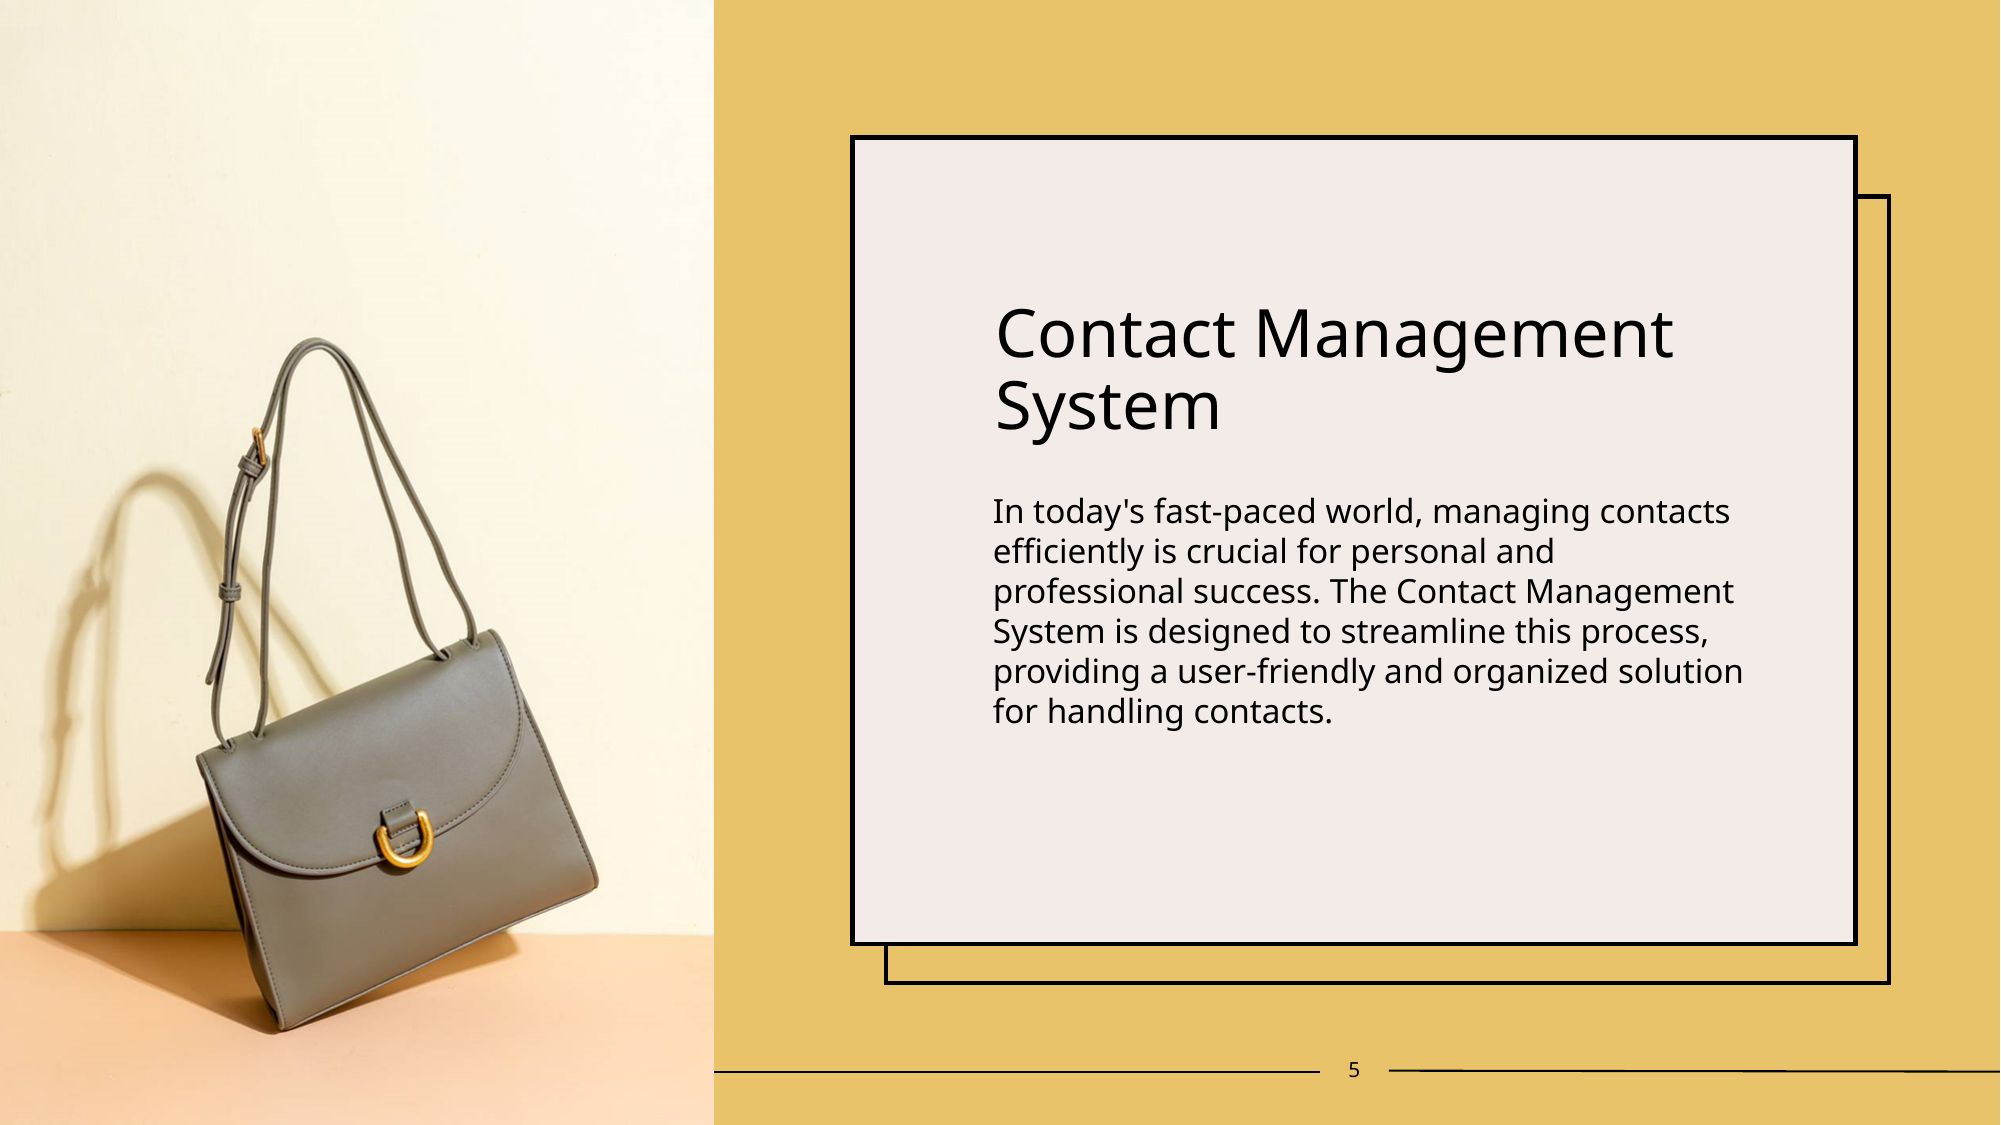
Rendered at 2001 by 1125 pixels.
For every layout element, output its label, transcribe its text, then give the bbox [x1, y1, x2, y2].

slide_number 5 [1324, 1050, 1385, 1091]
title Contact Management System [980, 292, 1795, 484]
list In today's fast-paced world, managing contacts efficiently is crucial for personal and professional success. The Contact Management System is designed to streamline this process, providing a user-friendly and organized solution for handling contacts. [978, 483, 1769, 833]
picture [0, 0, 714, 1125]
